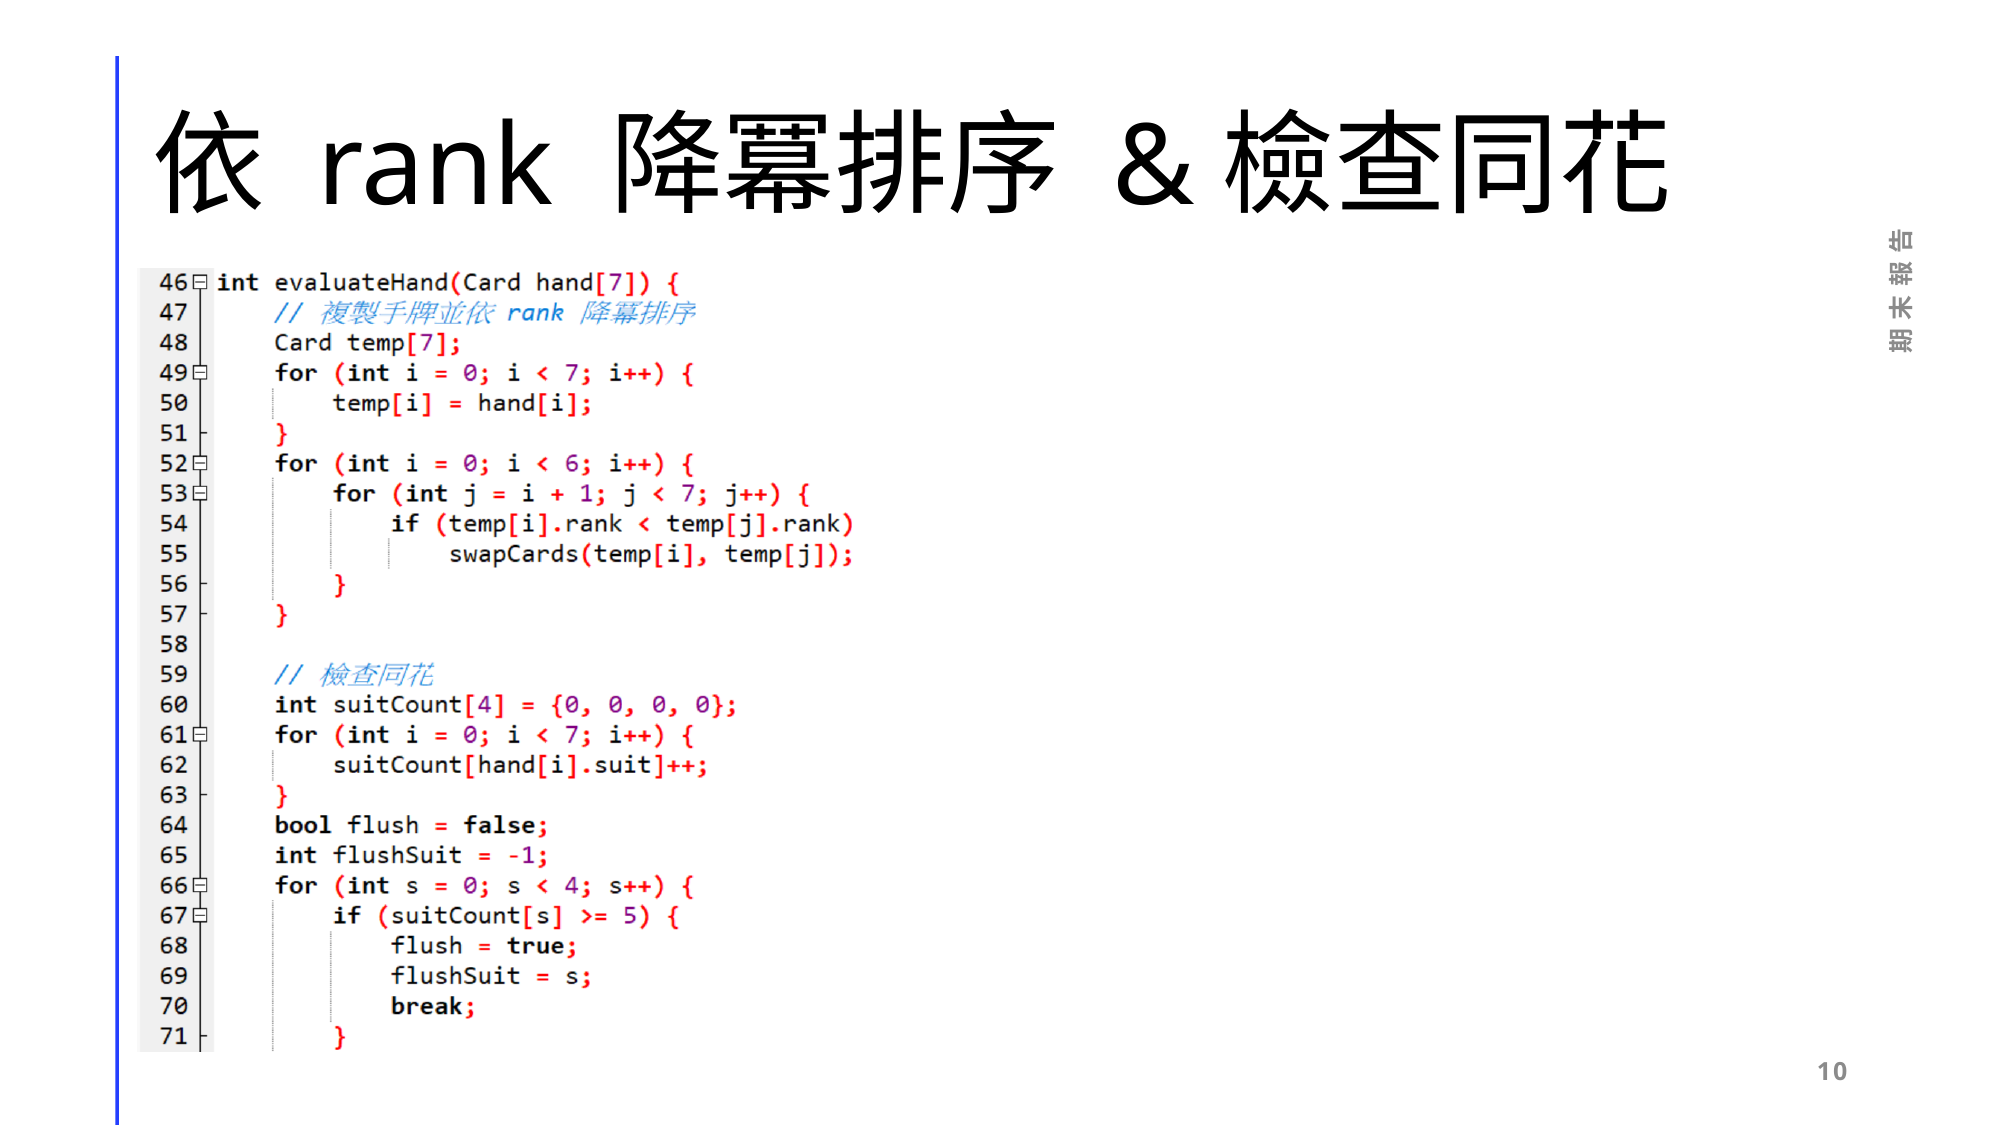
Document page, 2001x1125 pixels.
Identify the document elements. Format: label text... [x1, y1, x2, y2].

title 依 rank 降冪排序 &檢查同花 [137, 59, 1863, 278]
slide_number 10 [1412, 1042, 1863, 1103]
picture [137, 268, 869, 1052]
footer 期末報告 [1870, 0, 1931, 582]
